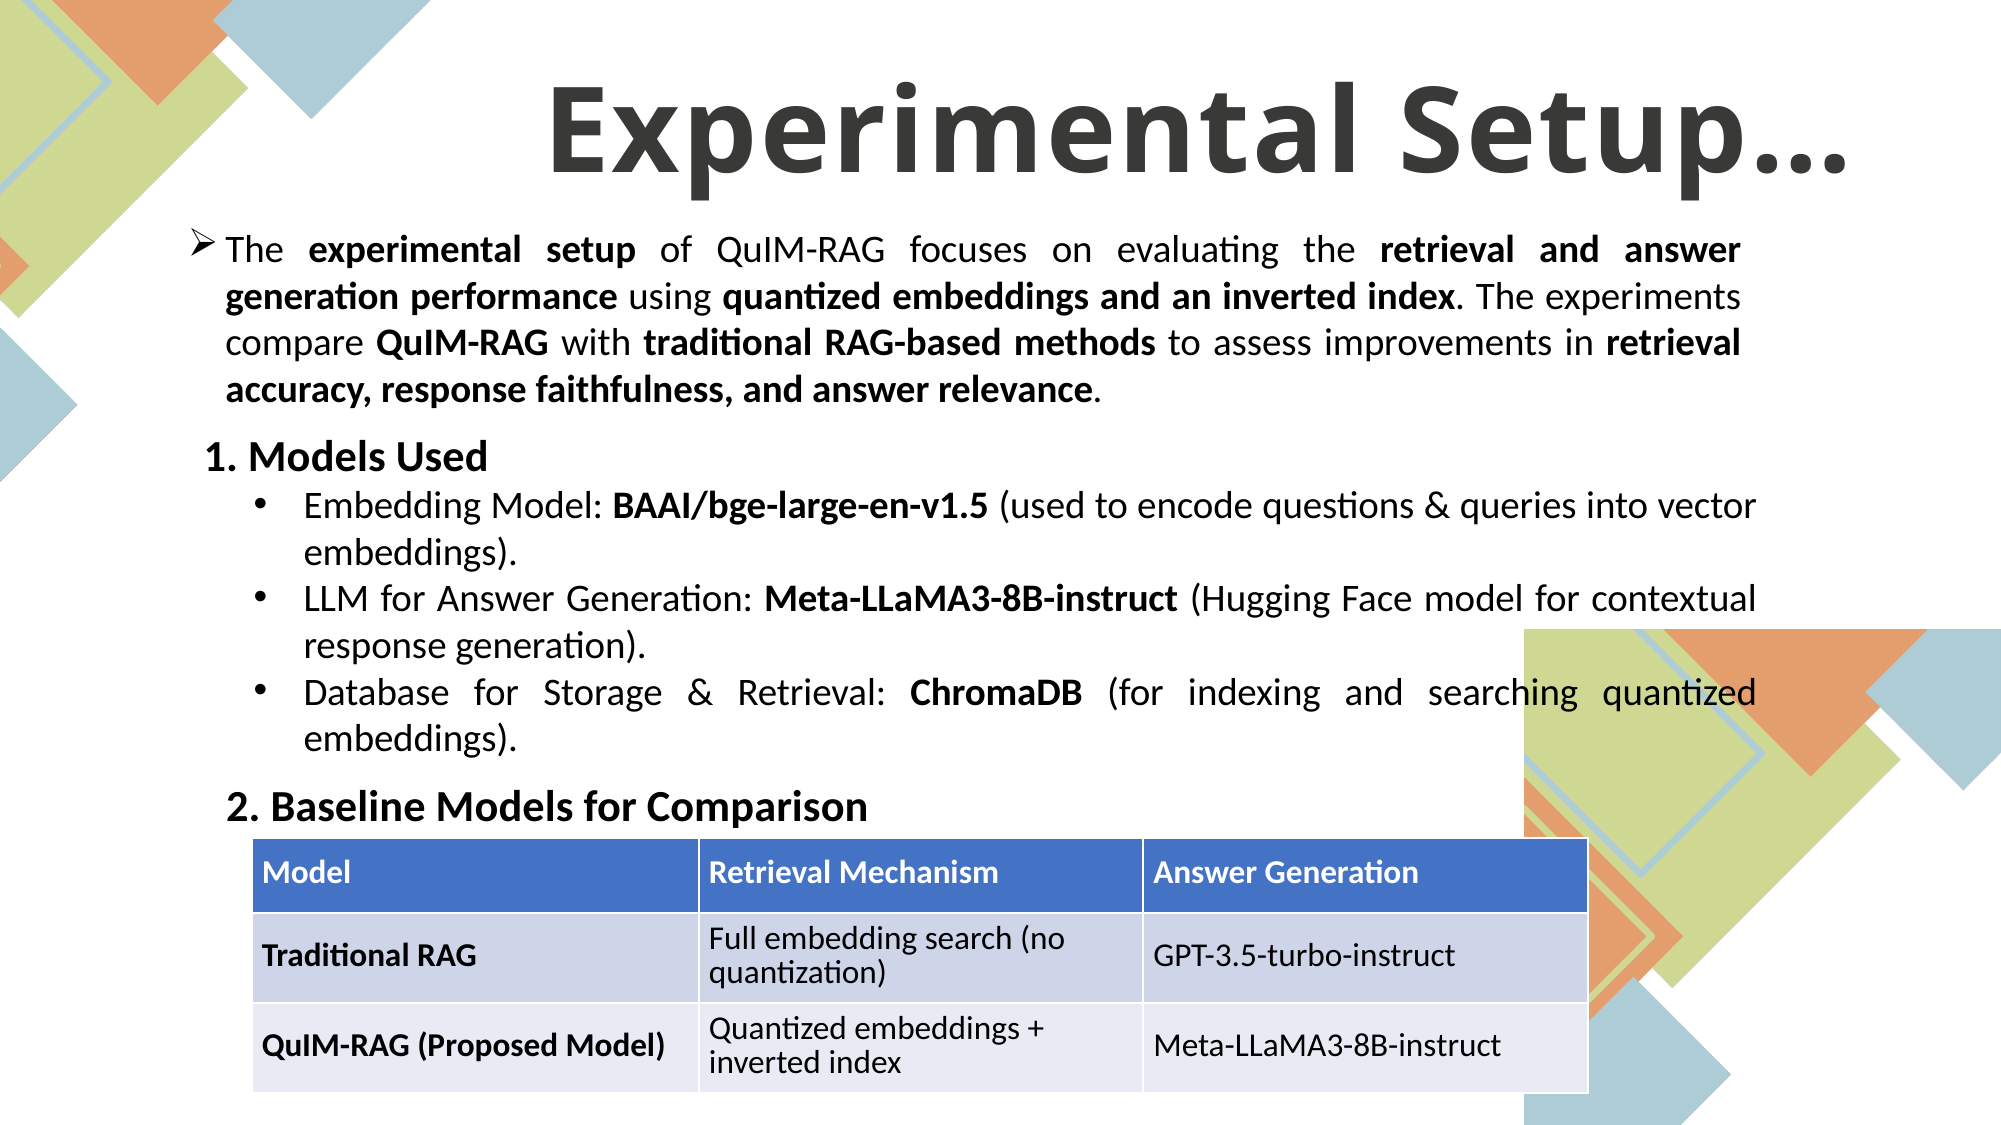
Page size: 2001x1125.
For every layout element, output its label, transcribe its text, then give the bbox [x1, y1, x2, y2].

table_cell Traditional RAG [253, 914, 698, 1002]
table_cell Quantized embeddings + inverted index [700, 1004, 1142, 1092]
text_box [0, 0, 446, 534]
table_cell GPT-3.5-turbo-instruct [1144, 914, 1587, 1002]
text_box [1524, 629, 2000, 1125]
table_header Answer Generation [1144, 839, 1587, 912]
table_cell Full embedding search (no quantization) [700, 914, 1142, 1002]
table_header Retrieval Mechanism [700, 839, 1142, 912]
text_box Experimental Setup… [543, 82, 1983, 197]
table_cell QuIM-RAG (Proposed Model) [253, 1004, 698, 1092]
text_box 2. Baseline Models for Comparison [211, 769, 920, 838]
table_header Model [253, 839, 698, 912]
table_cell Meta-LLaMA3-8B-instruct [1144, 1004, 1587, 1092]
text_box The experimental setup of QuIM-RAG focuses on evaluating the retrieval and answer generation performance using quantized embeddings and an inverted index. The experiments compare QuIM-RAG with traditional RAG-based methods to assess improvements in retrieval accuracy, response faithfulness, and answer relevance. [173, 216, 1756, 418]
text_box 1. Models Used Embedding Model: BAAI/bge-large-en-v1.5 (used to encode questions & queries into vector embeddings). LLM for Answer Generation: Meta-LLaMA3-8B-instruct (Hugging Face model for contextual response generation). Database for Storage & Retrieval: ChromaDB (for indexing and searching quantized embeddings). [188, 419, 1772, 767]
